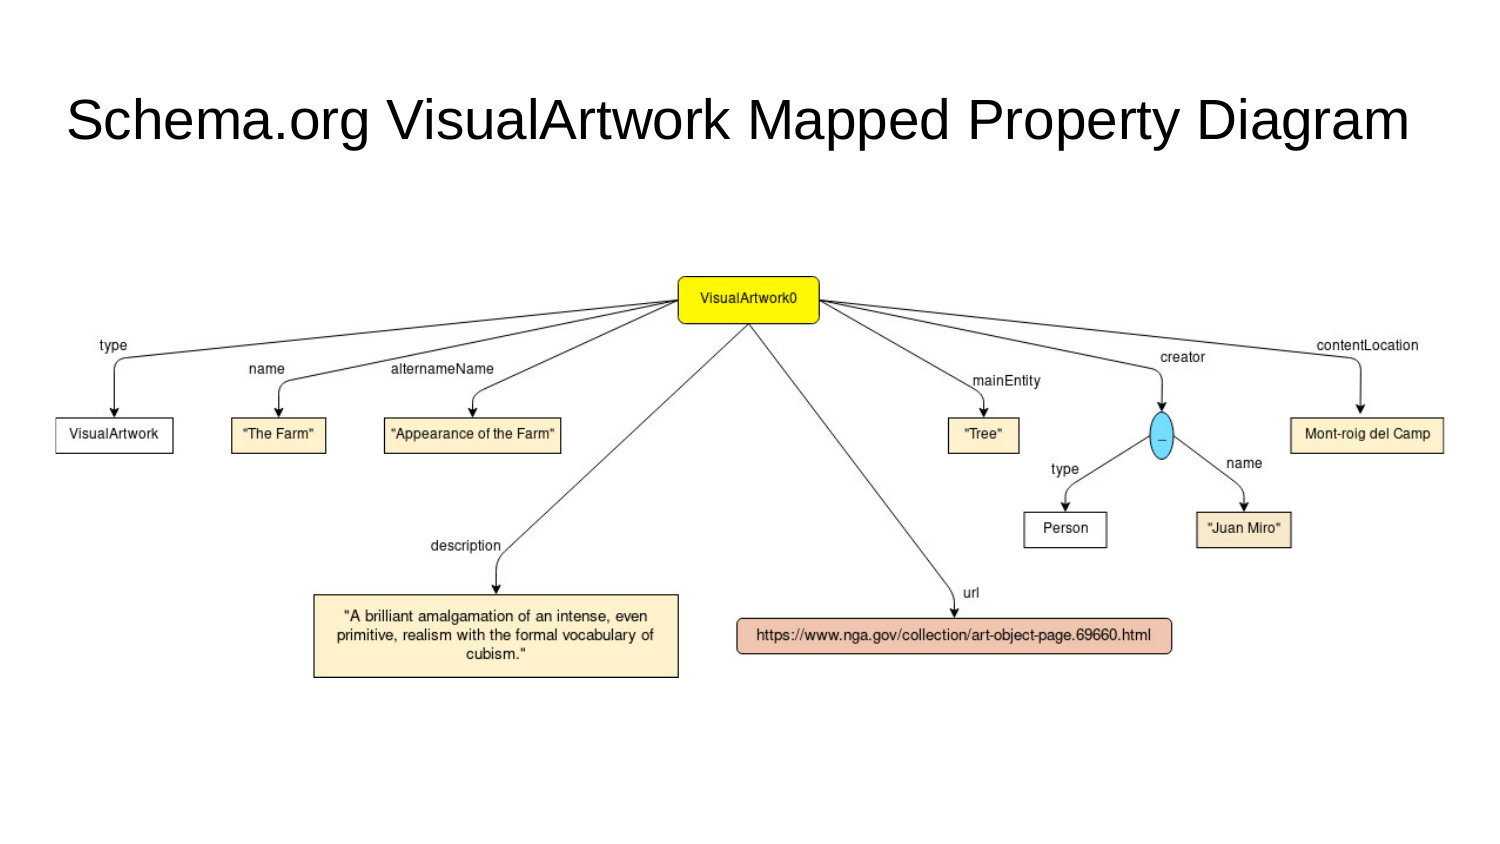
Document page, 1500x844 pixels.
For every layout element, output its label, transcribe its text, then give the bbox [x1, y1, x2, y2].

title Schema.org VisualArtwork Mapped Property Diagram [51, 72, 1449, 167]
picture [55, 276, 1445, 678]
